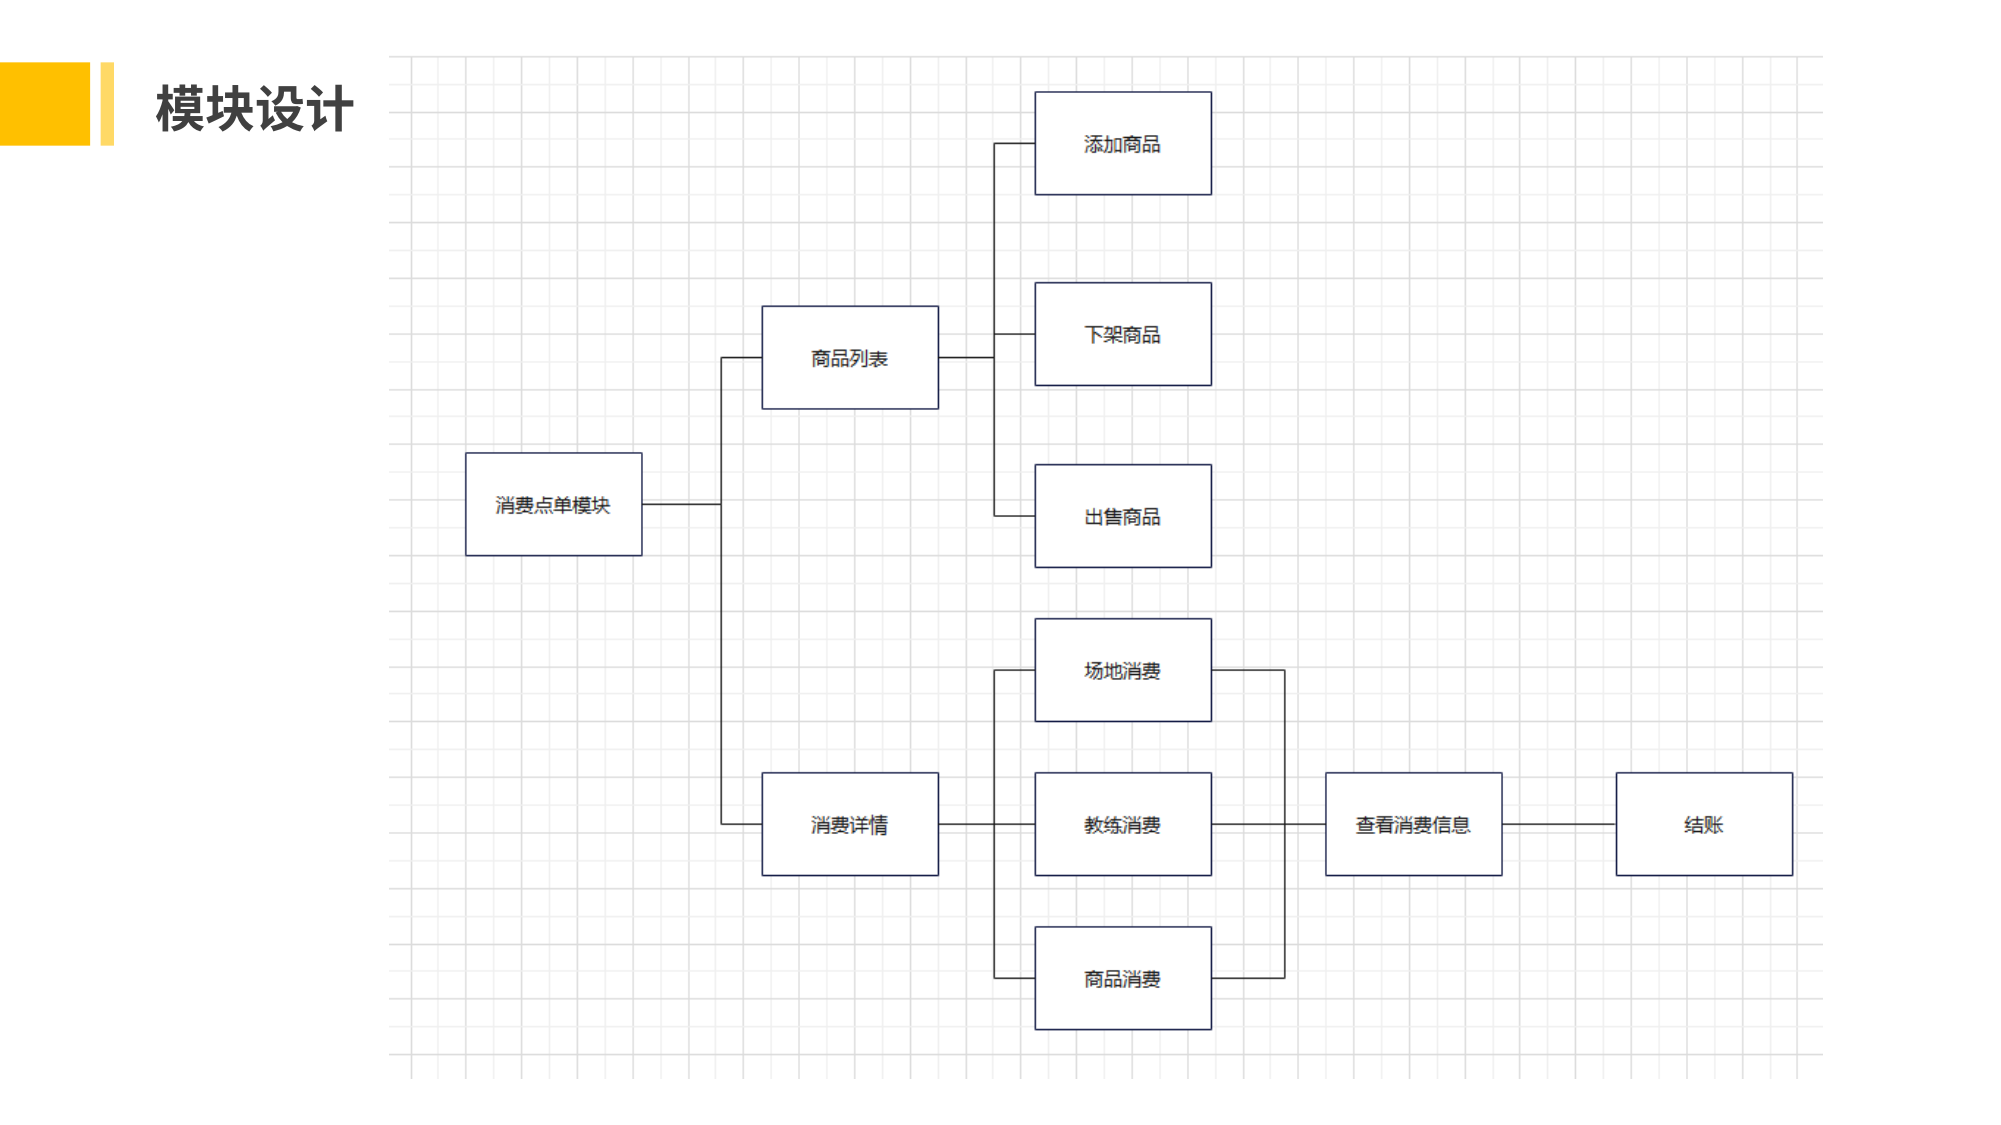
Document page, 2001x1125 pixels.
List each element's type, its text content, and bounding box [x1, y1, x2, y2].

text_box 模块设计 [140, 69, 384, 145]
picture [389, 45, 1824, 1080]
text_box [0, 62, 115, 146]
